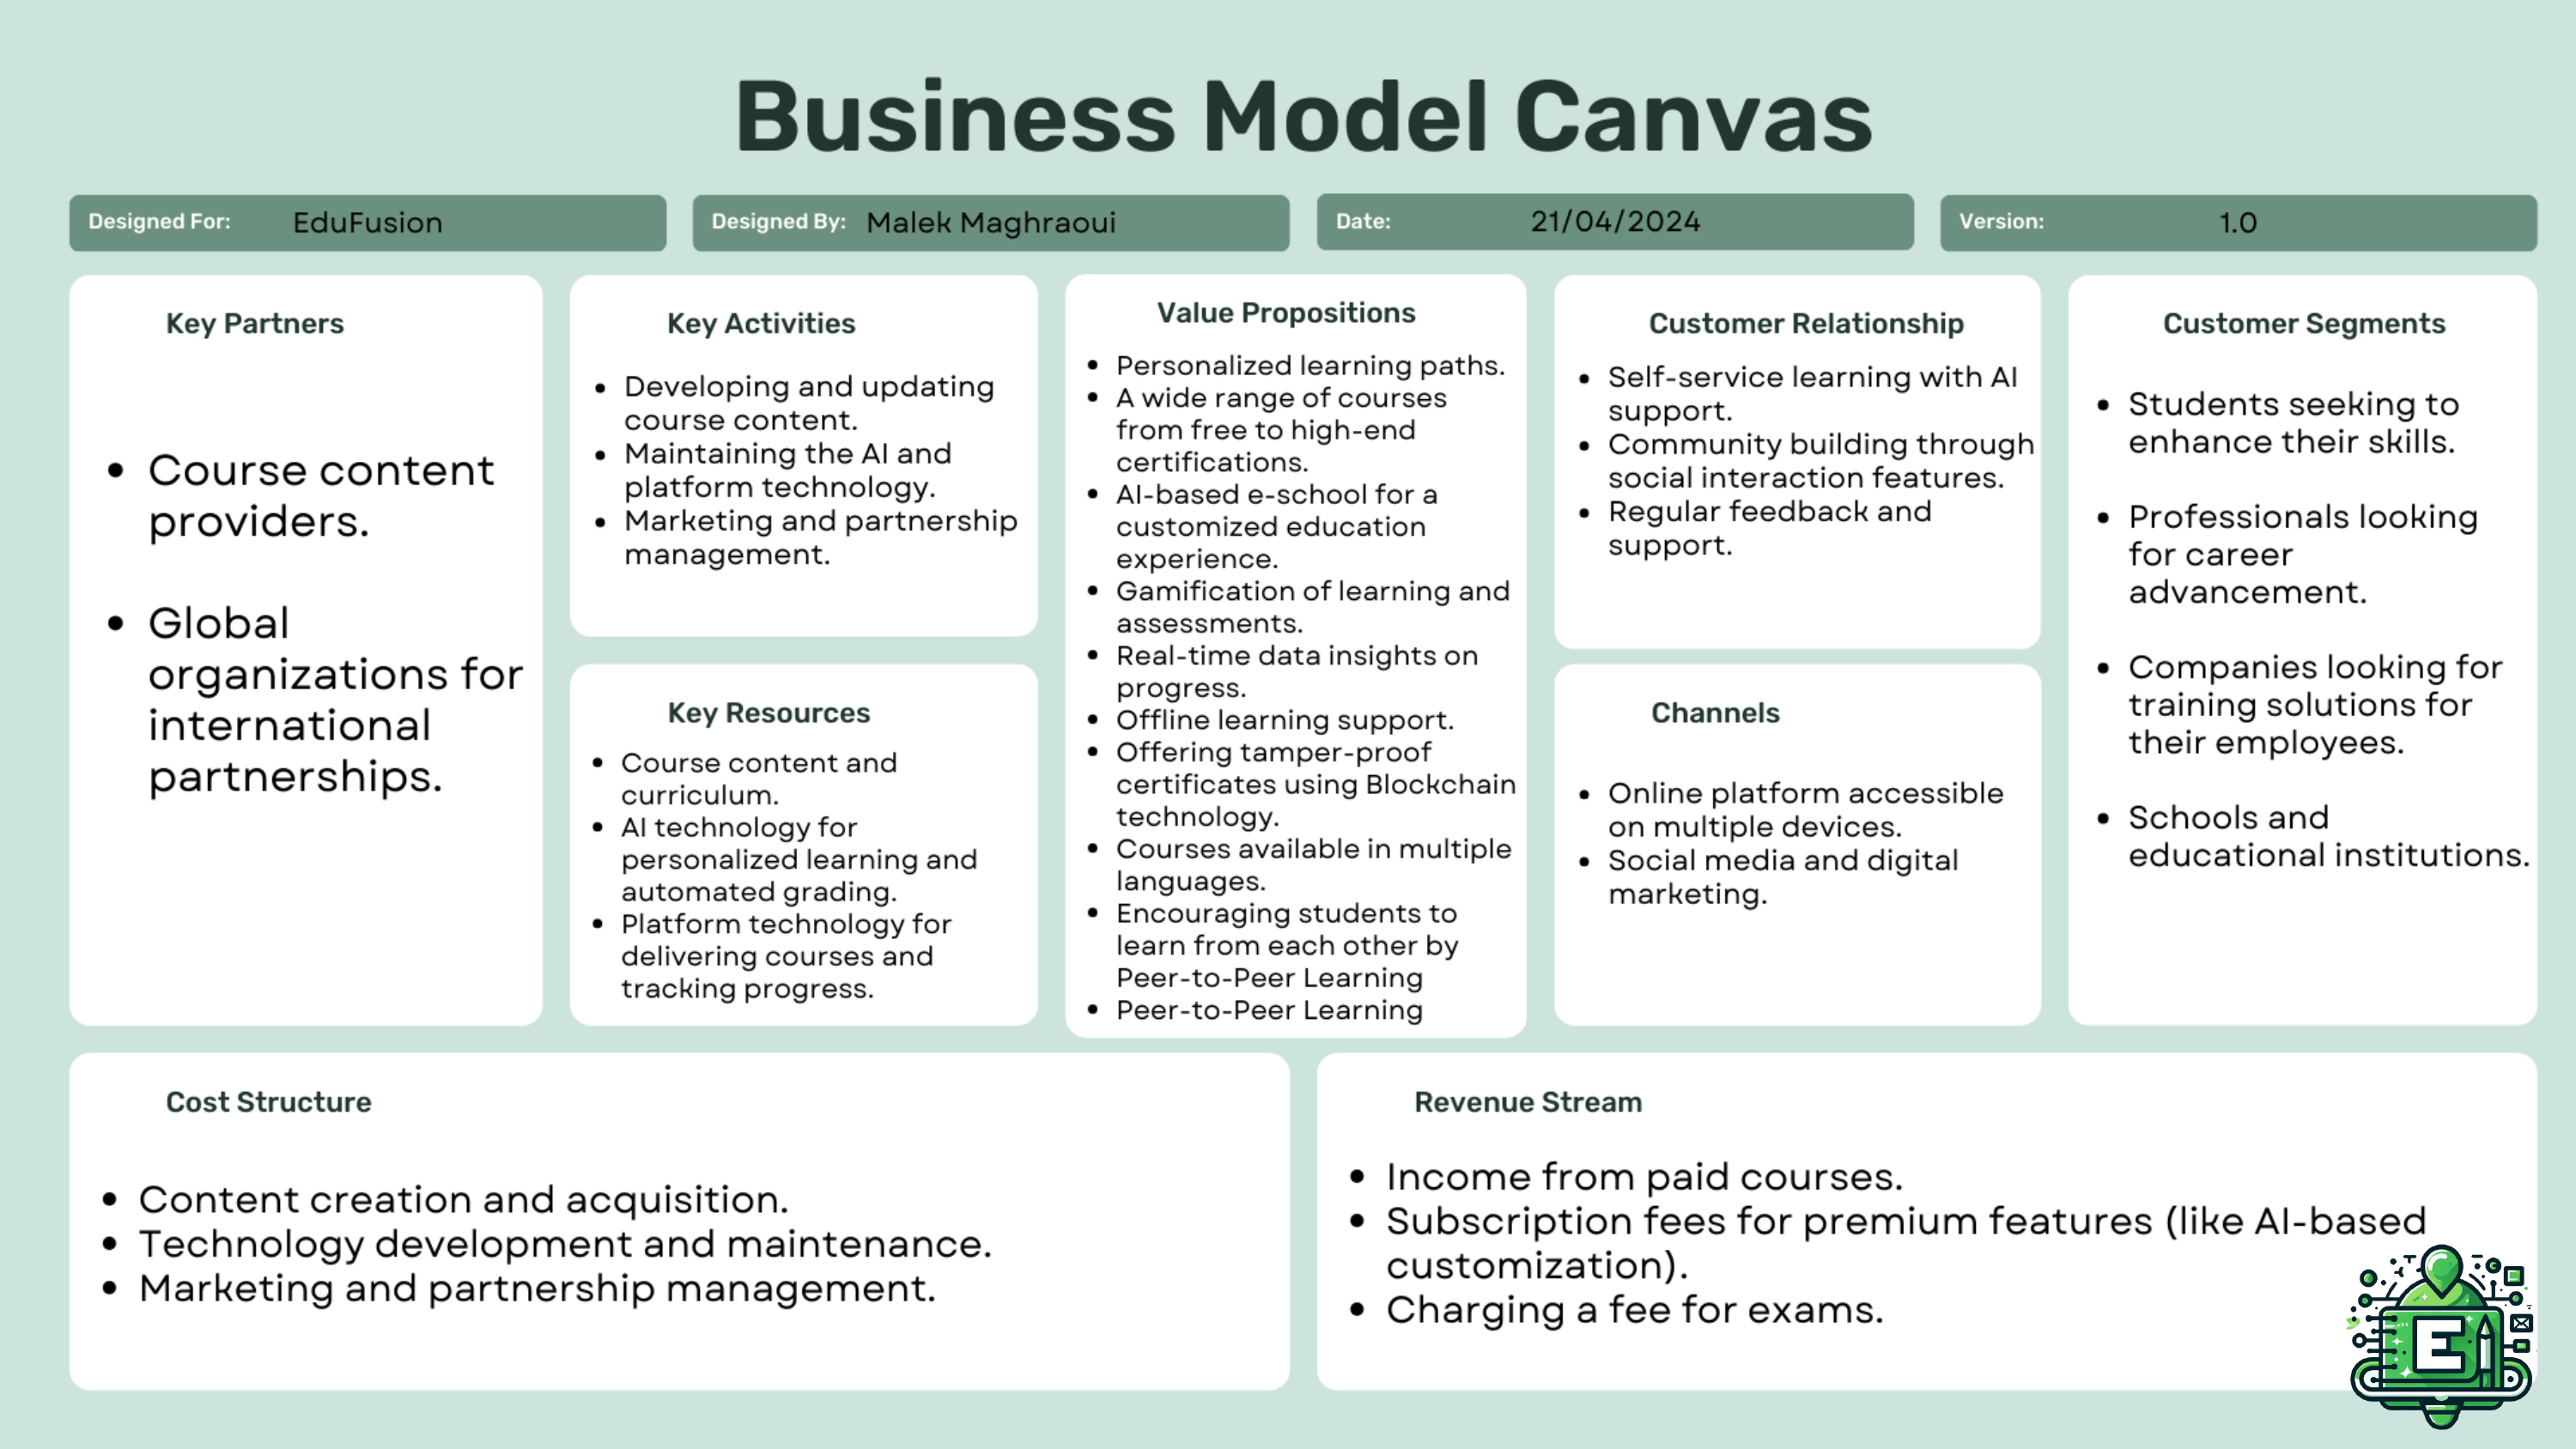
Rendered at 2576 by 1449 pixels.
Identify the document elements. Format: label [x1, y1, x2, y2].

text_box [0, 0, 2576, 1449]
text_box [2298, 1225, 2576, 1449]
